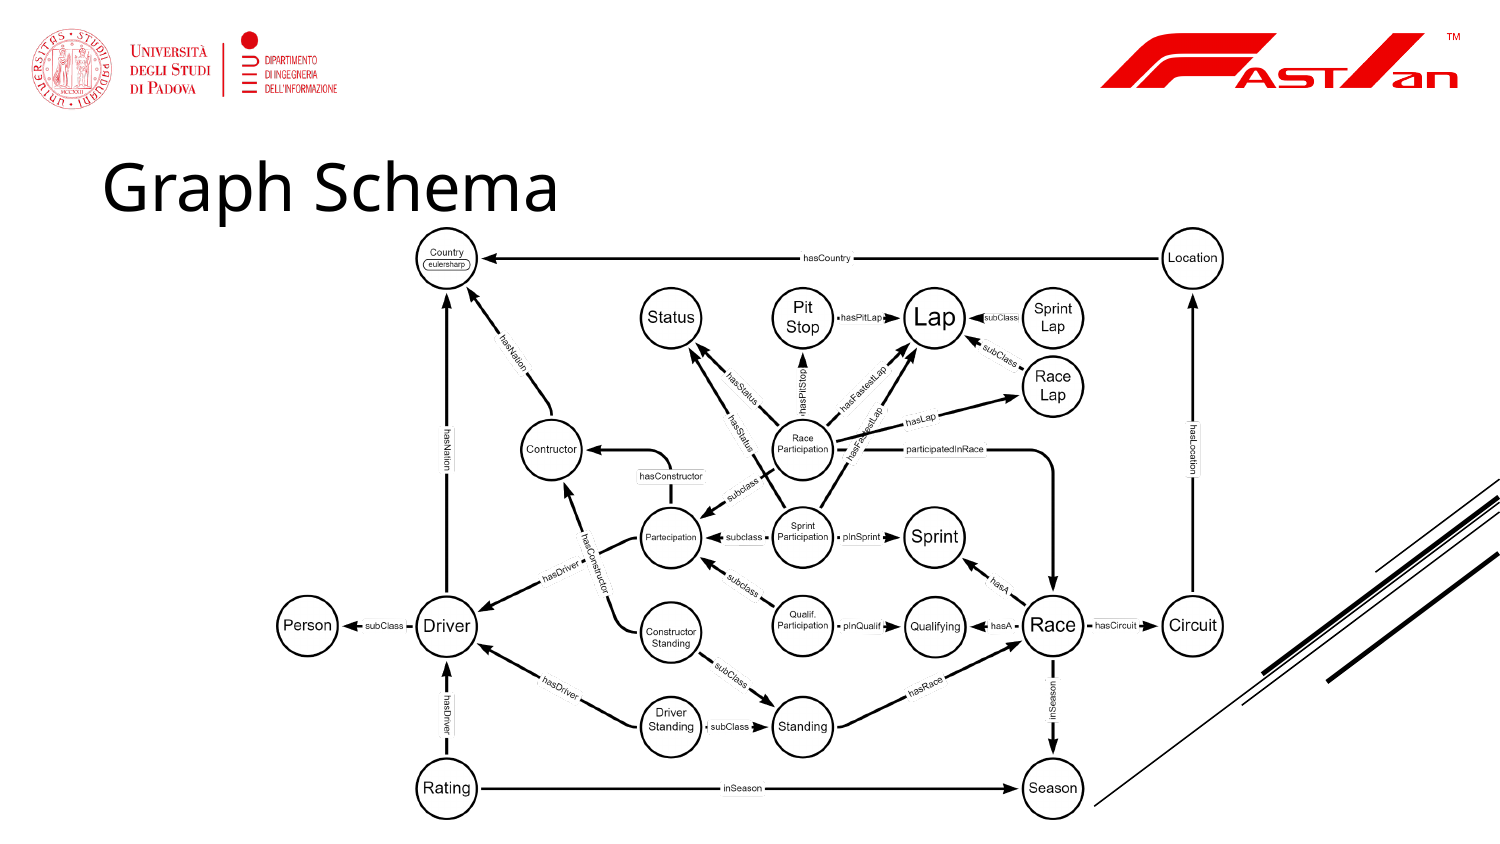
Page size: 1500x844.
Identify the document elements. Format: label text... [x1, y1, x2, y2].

picture [1100, 33, 1460, 88]
picture [30, 27, 337, 117]
title Graph Schema [86, 119, 1163, 250]
picture [276, 226, 1224, 820]
